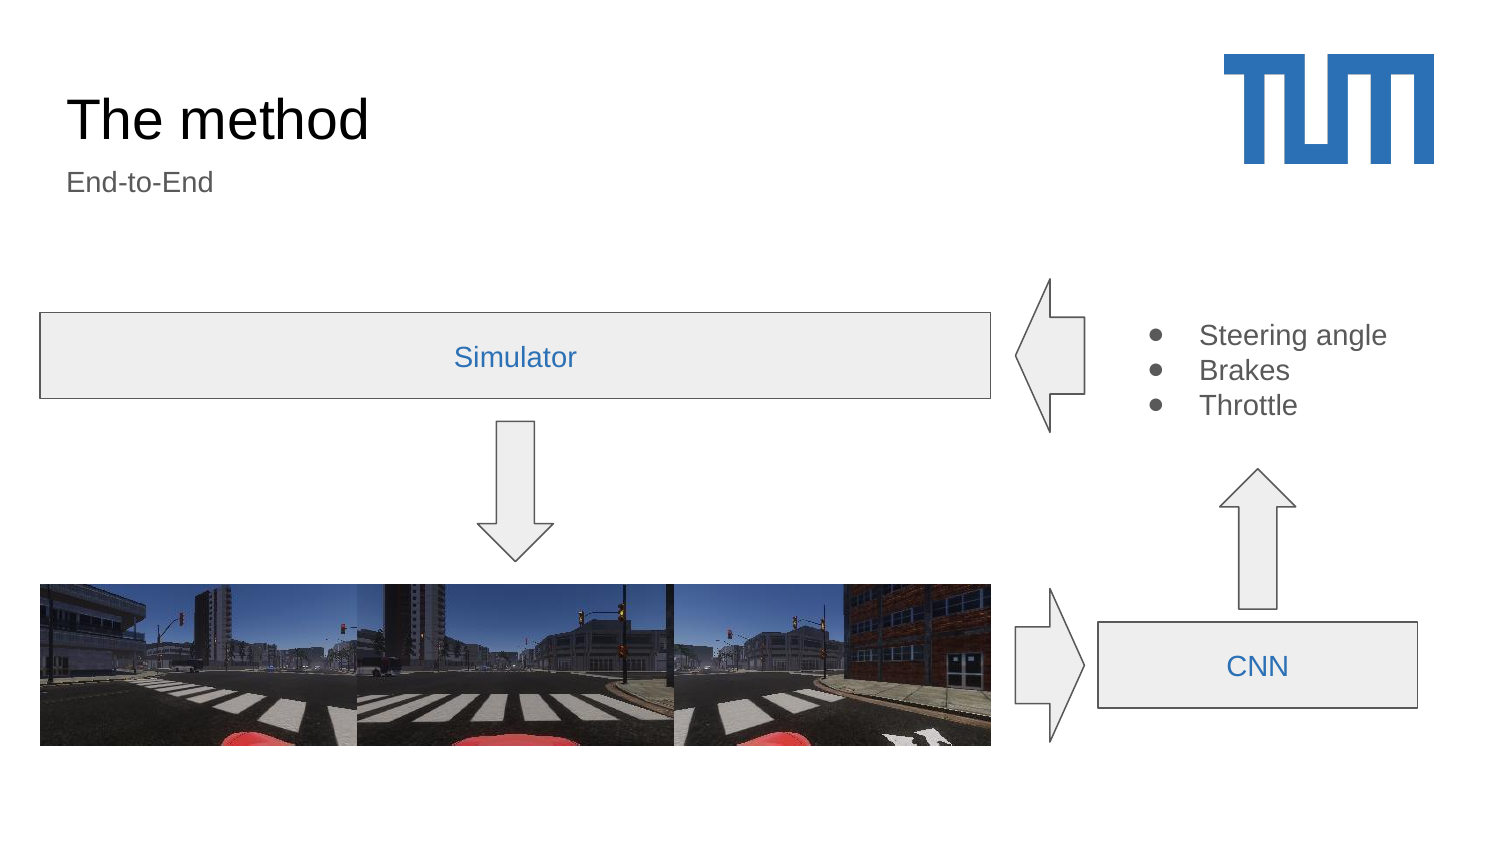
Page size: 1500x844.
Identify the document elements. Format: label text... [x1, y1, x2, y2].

text_box Steering angle Brakes Throttle [1109, 301, 1410, 410]
text_box [477, 421, 554, 562]
text_box End-to-End [51, 148, 321, 207]
text_box Simulator [40, 312, 991, 399]
title The method [51, 72, 1449, 167]
text_box CNN [1097, 622, 1418, 709]
picture [1224, 54, 1434, 72]
text_box [1015, 278, 1085, 433]
text_box [1219, 468, 1296, 610]
picture [39, 584, 991, 747]
text_box [1015, 588, 1085, 743]
